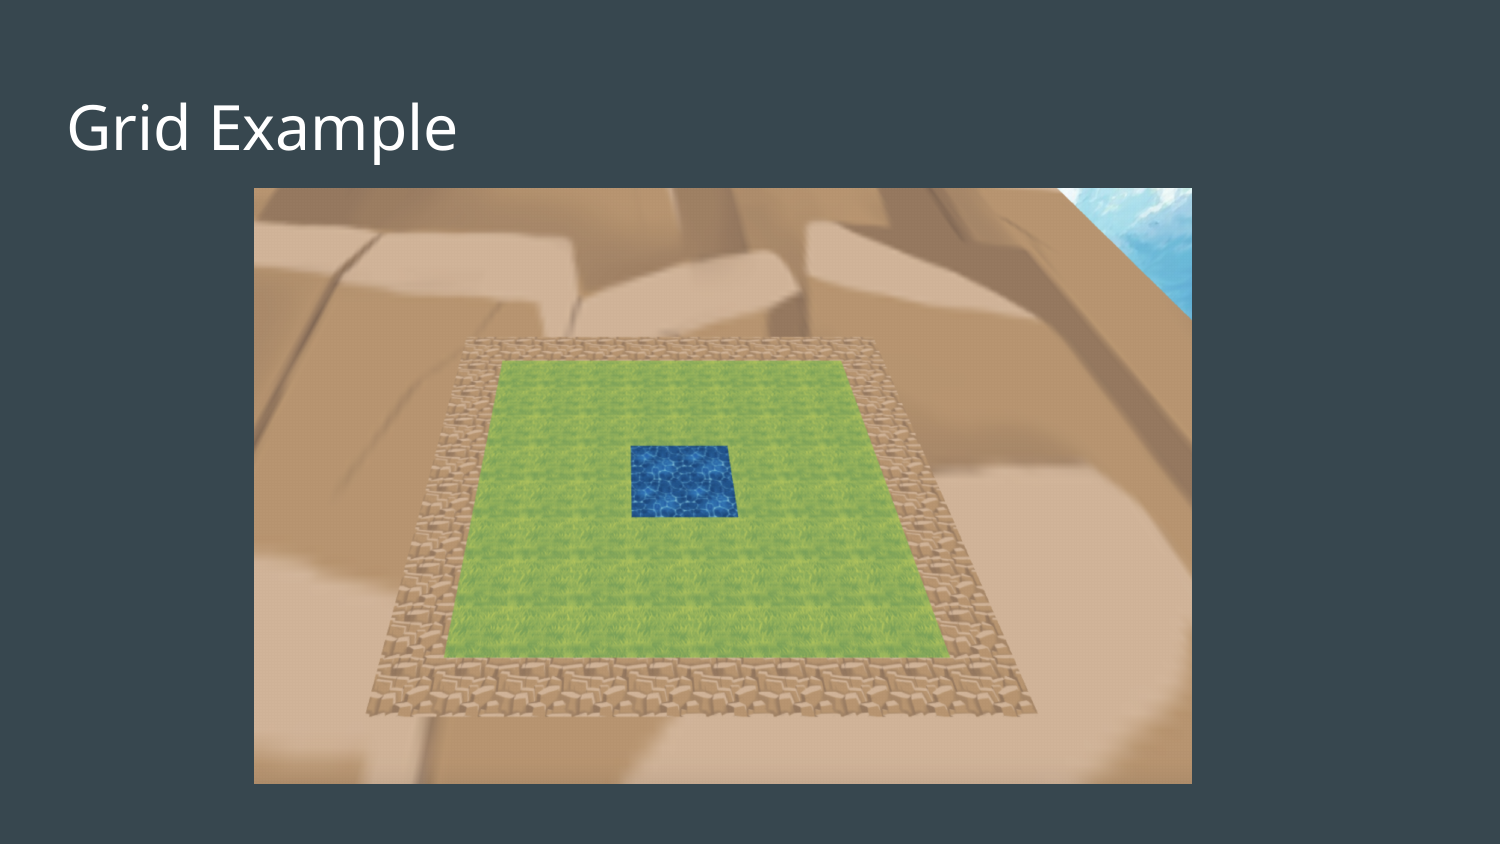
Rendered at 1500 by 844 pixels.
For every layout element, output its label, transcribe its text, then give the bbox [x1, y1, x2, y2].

picture [254, 188, 1192, 784]
title Grid Example [51, 72, 1449, 167]
